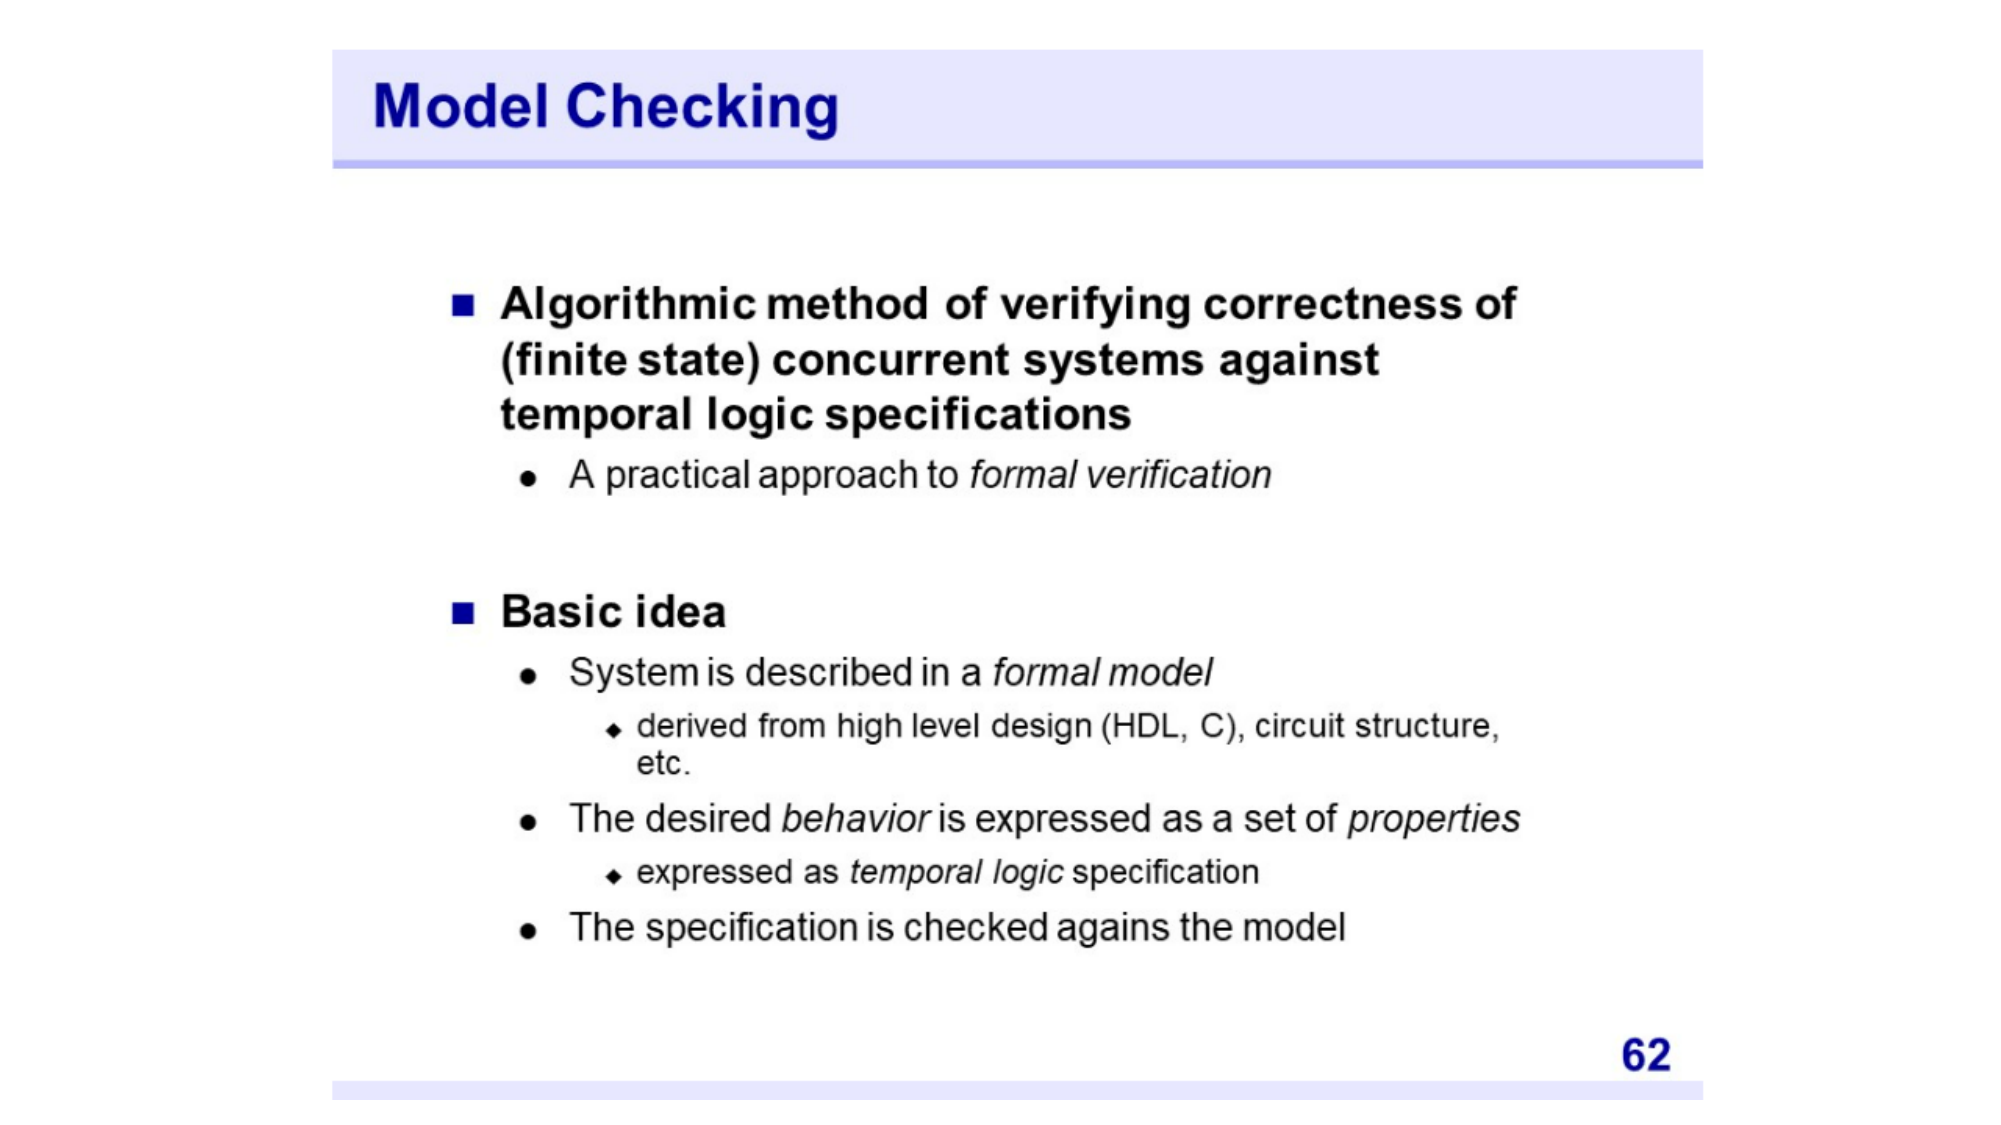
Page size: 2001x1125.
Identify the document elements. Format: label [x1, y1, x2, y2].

picture [270, 25, 1730, 1100]
